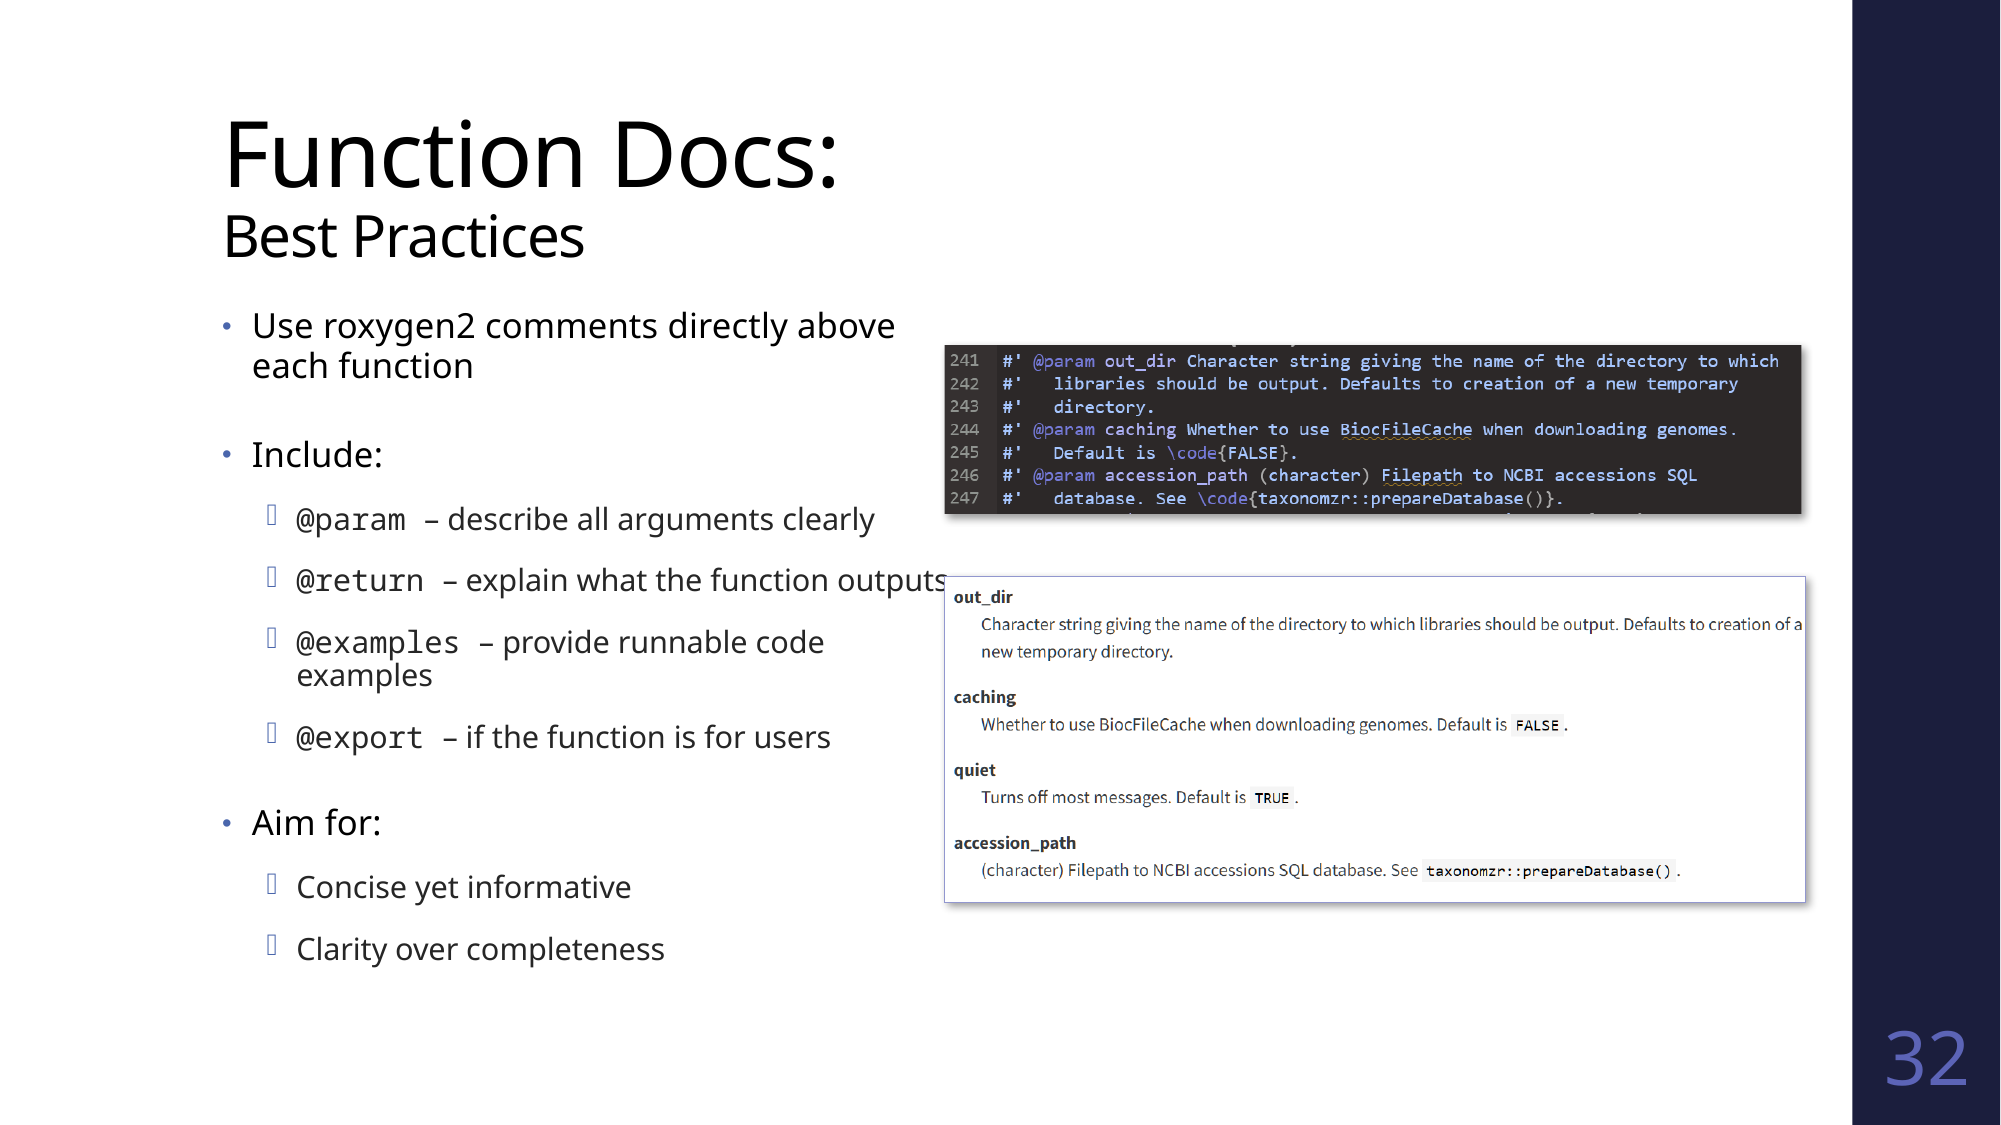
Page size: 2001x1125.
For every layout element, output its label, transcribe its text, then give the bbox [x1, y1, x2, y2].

list Use roxygen2 comments directly above each function Include: @param – describe all arguments clearly @return – explain what the function outputs @examples – provide runnable code examples @export – if the function is for users Aim for: Concise yet informative Clarity over completeness [206, 299, 967, 1014]
picture [944, 345, 1802, 514]
picture [944, 575, 1806, 903]
title Function Docs: Best Practices [206, 60, 1797, 278]
slide_number 32 [1852, 1012, 2000, 1110]
